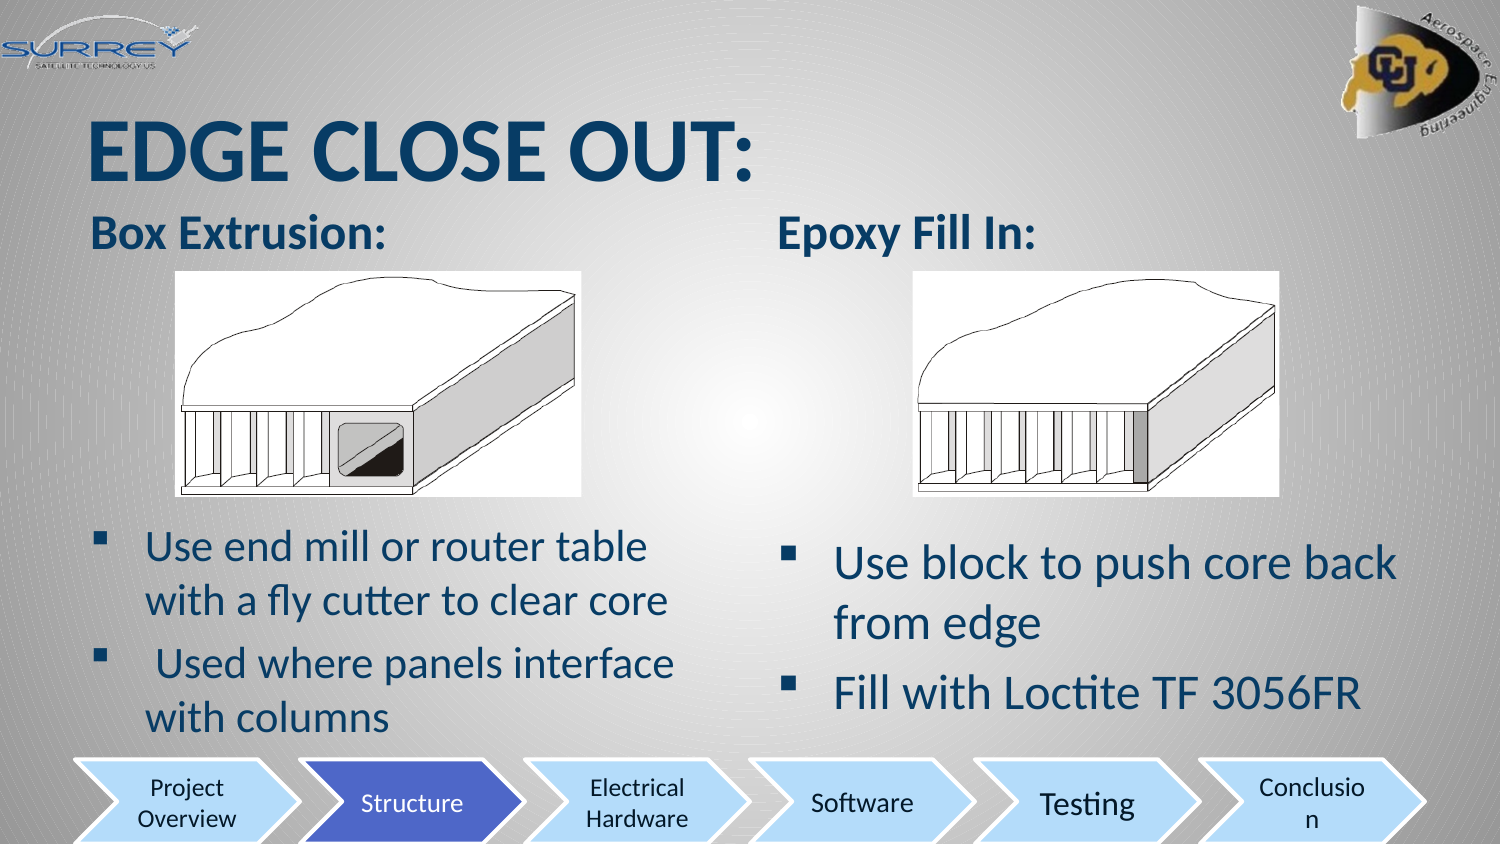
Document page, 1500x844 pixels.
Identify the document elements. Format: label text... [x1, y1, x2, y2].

picture [1341, 0, 1500, 151]
picture [174, 271, 582, 498]
list Epoxy Fill In: [761, 188, 1425, 268]
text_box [74, 759, 1426, 844]
list Use end mill or router table with a fly cutter to clear core Used where panels interface with columns [75, 509, 738, 754]
picture [912, 271, 1280, 498]
picture [0, 0, 201, 120]
list Box Extrusion: [75, 216, 738, 268]
title EDGE CLOSE OUT: [70, 75, 1421, 216]
list Use block to push core back from edge Fill with Loctite TF 3056FR [761, 521, 1425, 754]
